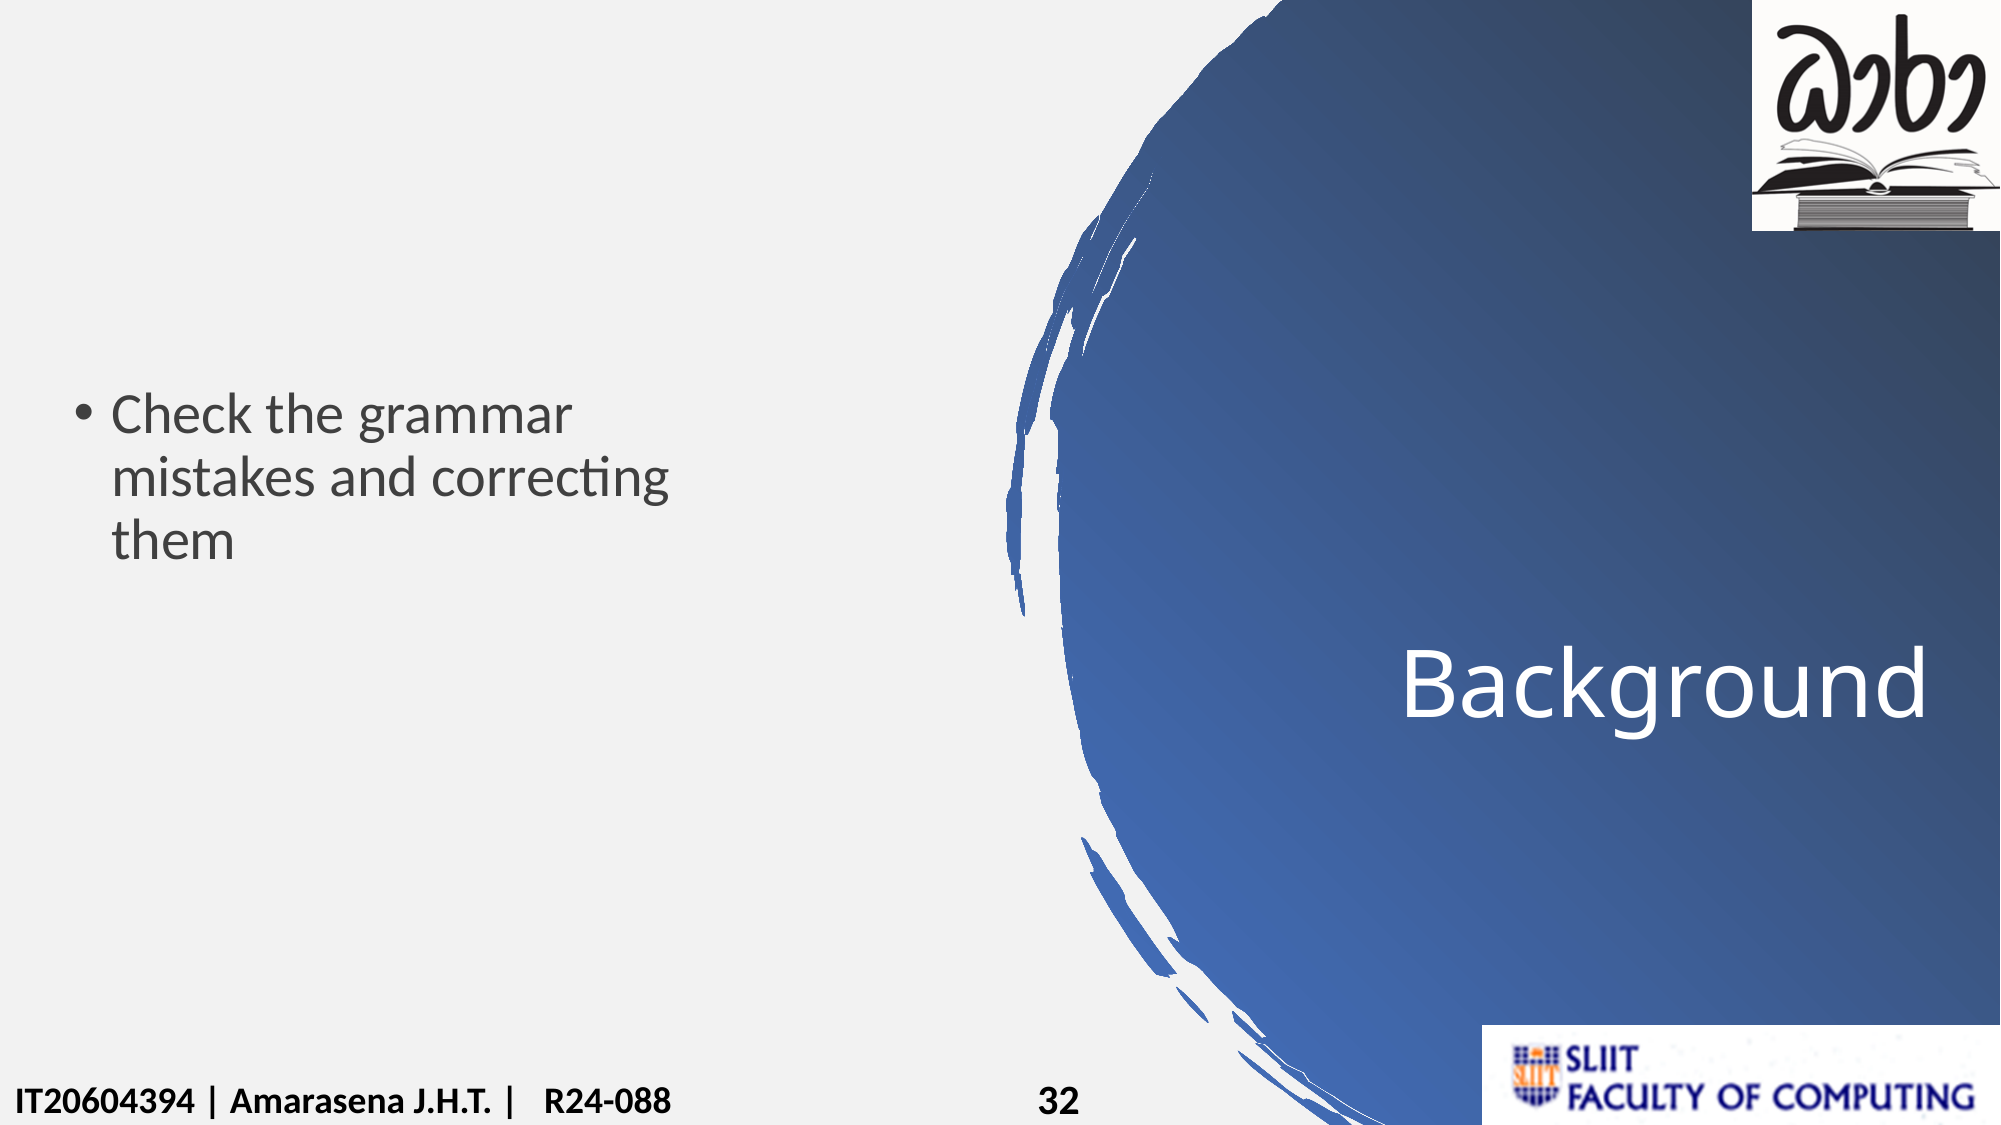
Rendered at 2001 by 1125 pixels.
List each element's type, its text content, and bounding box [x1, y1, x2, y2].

picture [1482, 1025, 2000, 1125]
text_box Background [1312, 627, 1947, 746]
text_box 32 [1022, 1065, 1473, 1125]
text_box IT20604394 | Amarasena J.H.T. | R24-088 [0, 1068, 1119, 1125]
picture [1752, 0, 2000, 231]
list Check the grammar mistakes and correcting them [58, 220, 689, 1015]
